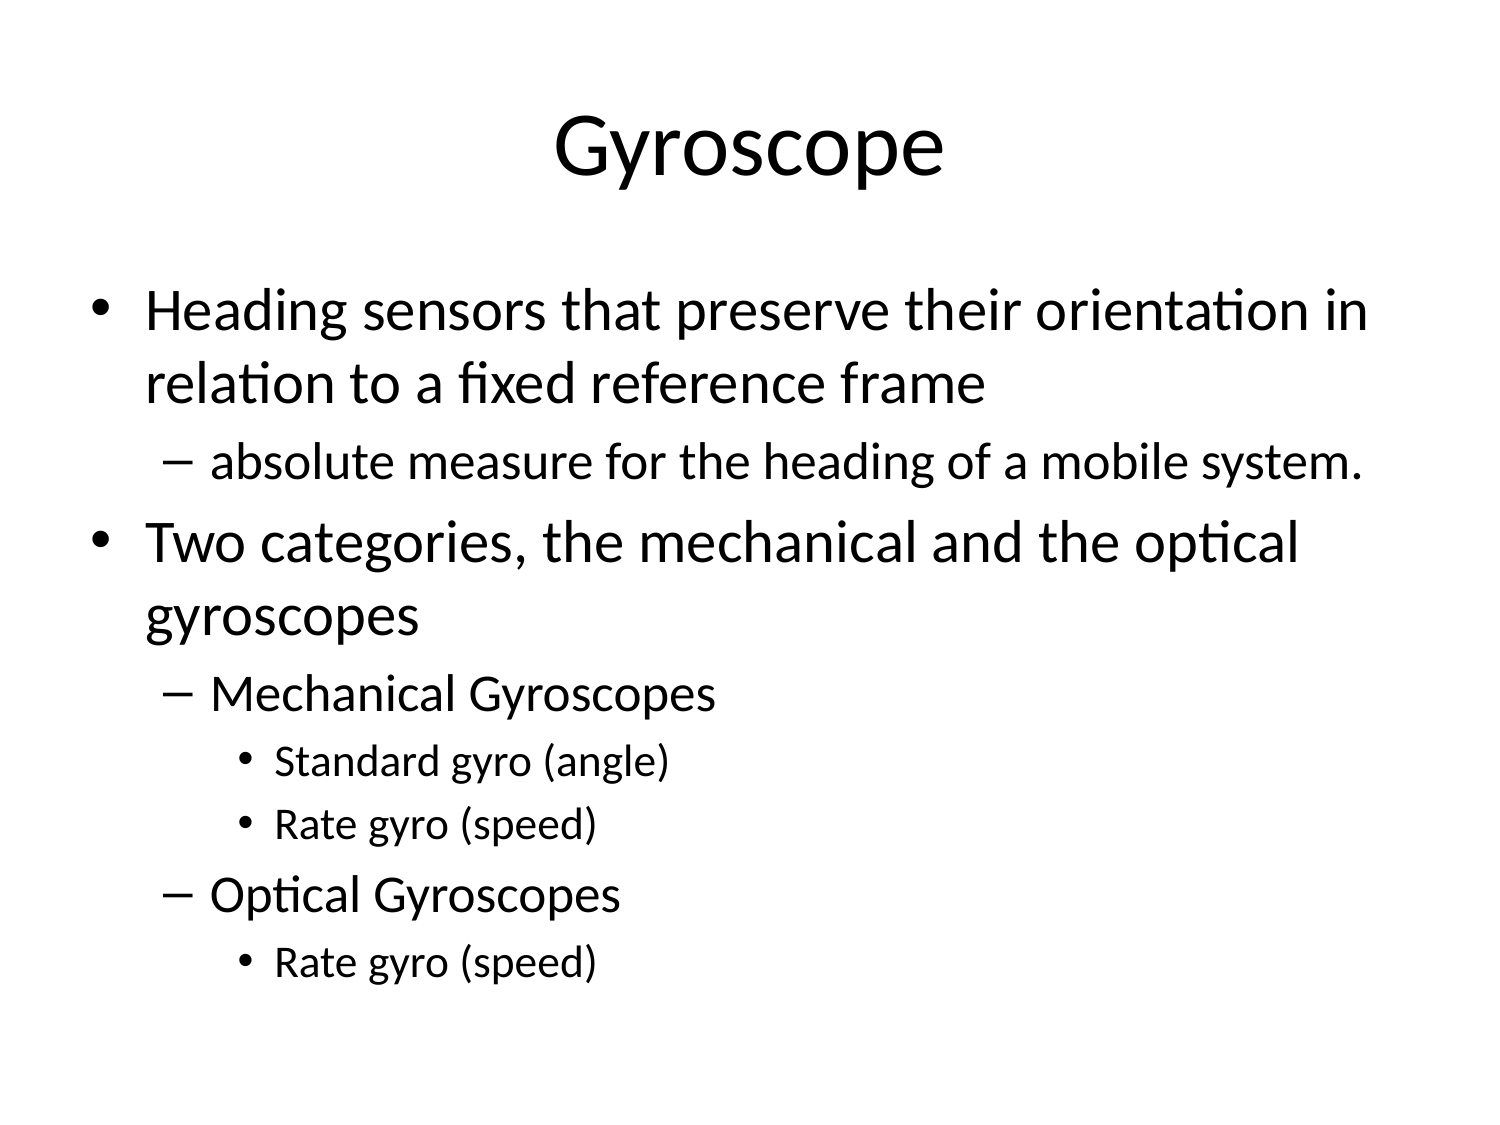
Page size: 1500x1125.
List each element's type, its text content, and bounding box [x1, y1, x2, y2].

title Gyroscope [75, 45, 1425, 233]
list Heading sensors that preserve their orientation in relation to a fixed reference frame absolute measure for the heading of a mobile system. Two categories, the mechanical and the optical gyroscopes Mechanical Gyroscopes Standard gyro (angle) Rate gyro (speed) Optical Gyroscopes Rate gyro (speed) [75, 262, 1425, 1005]
